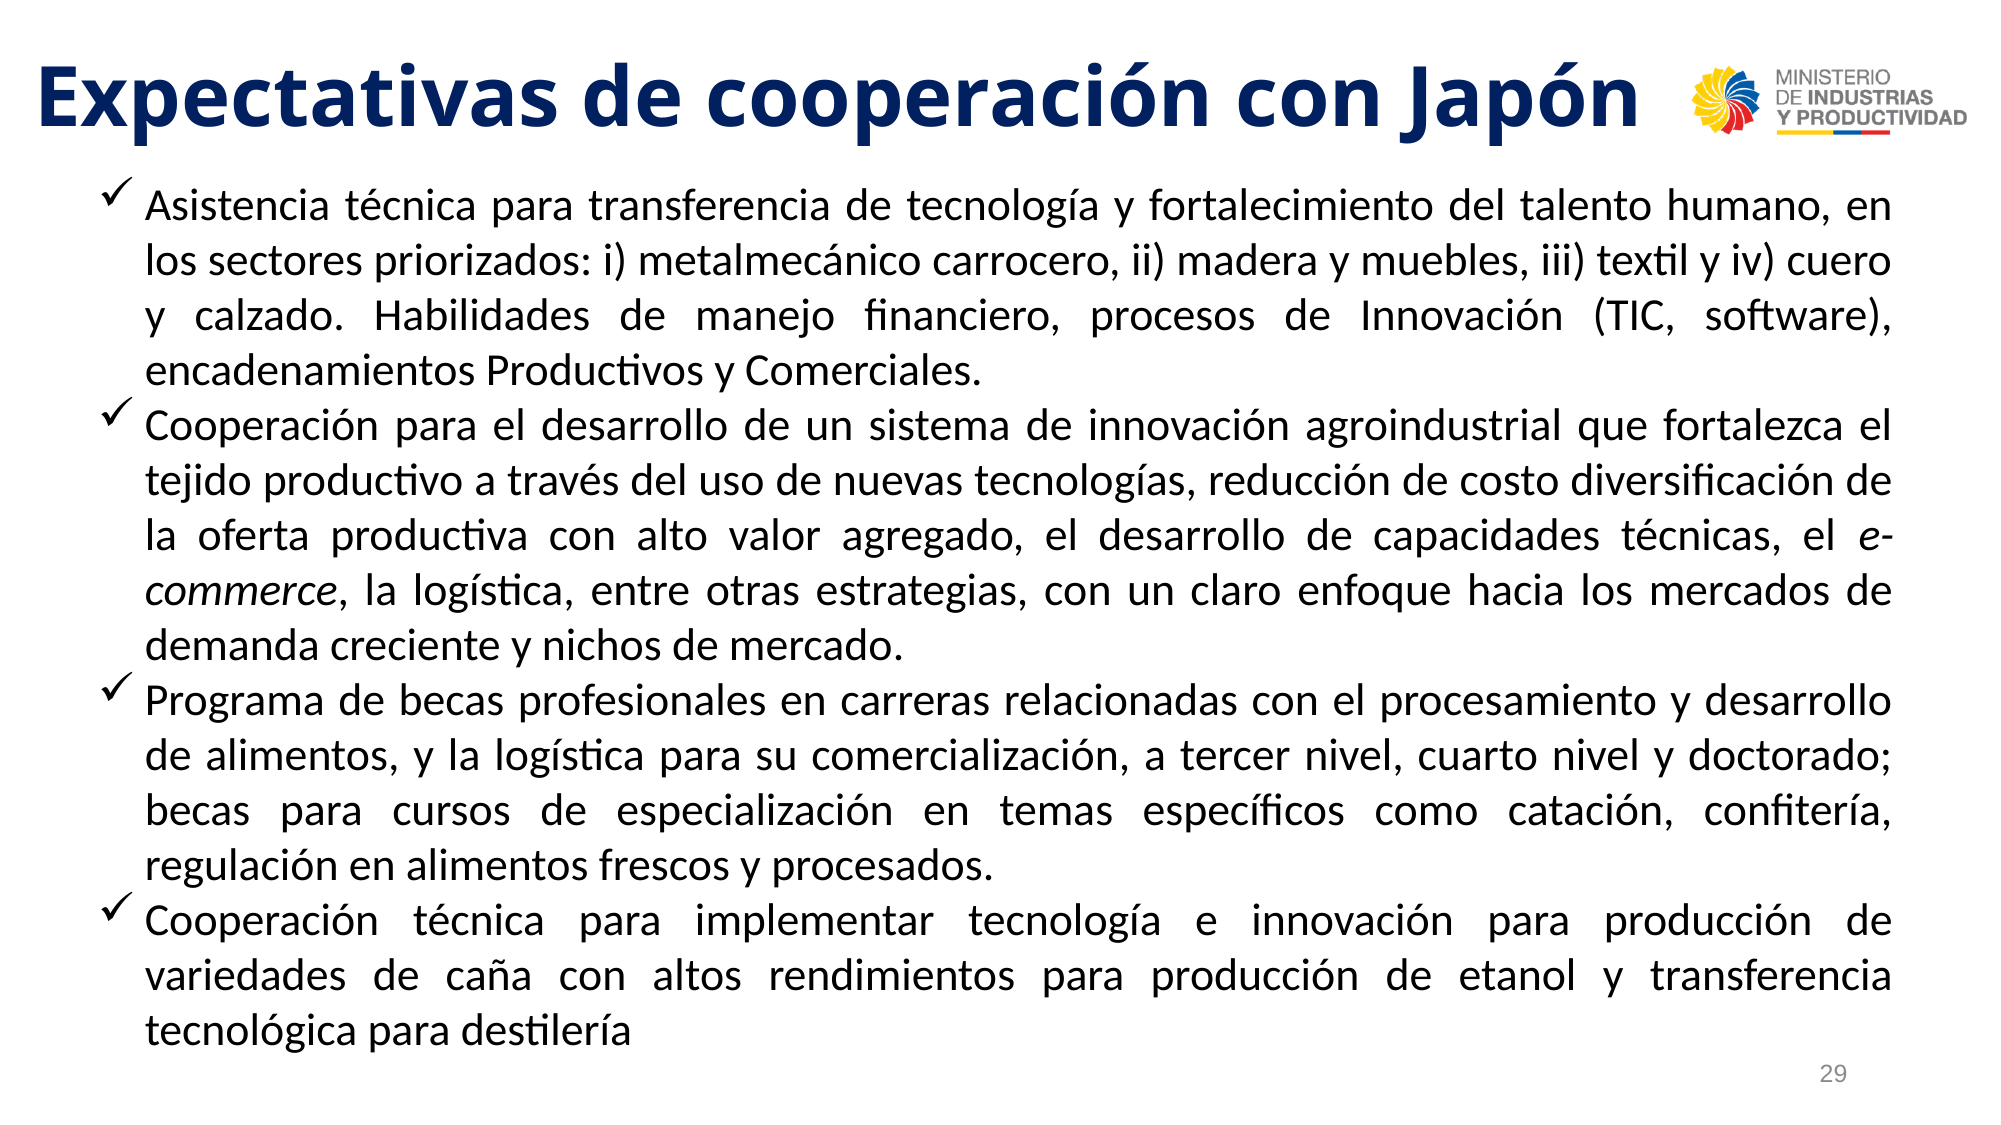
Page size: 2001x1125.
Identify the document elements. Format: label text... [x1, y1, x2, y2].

text_box Asistencia técnica para transferencia de tecnología y fortalecimiento del talento humano, en los sectores priorizados: i) metalmecánico carrocero, ii) madera y muebles, iii) textil y iv) cuero y calzado. Habilidades de manejo financiero, procesos de Innovación (TIC, software), encadenamientos Productivos y Comerciales. Cooperación para el desarrollo de un sistema de innovación agroindustrial que fortalezca el tejido productivo a través del uso de nuevas tecnologías, reducción de costo diversificación de la oferta productiva con alto valor agregado, el desarrollo de capacidades técnicas, el e-commerce, la logística, entre otras estrategias, con un claro enfoque hacia los mercados de demanda creciente y nichos de mercado. Programa de becas profesionales en carreras relacionadas con el procesamiento y desarrollo de alimentos, y la logística para su comercialización, a tercer nivel, cuarto nivel y doctorado; becas para cursos de especialización en temas específicos como catación, confitería, regulación en alimentos frescos y procesados. Cooperación técnica para implementar tecnología e innovación para producción de variedades de caña con altos rendimientos para producción de etanol y transferencia tecnológica para destilería [83, 167, 1910, 1062]
title Expectativas de cooperación con Japón [19, 0, 1716, 202]
picture [1657, 32, 2000, 168]
slide_number 29 [1412, 1042, 1863, 1103]
